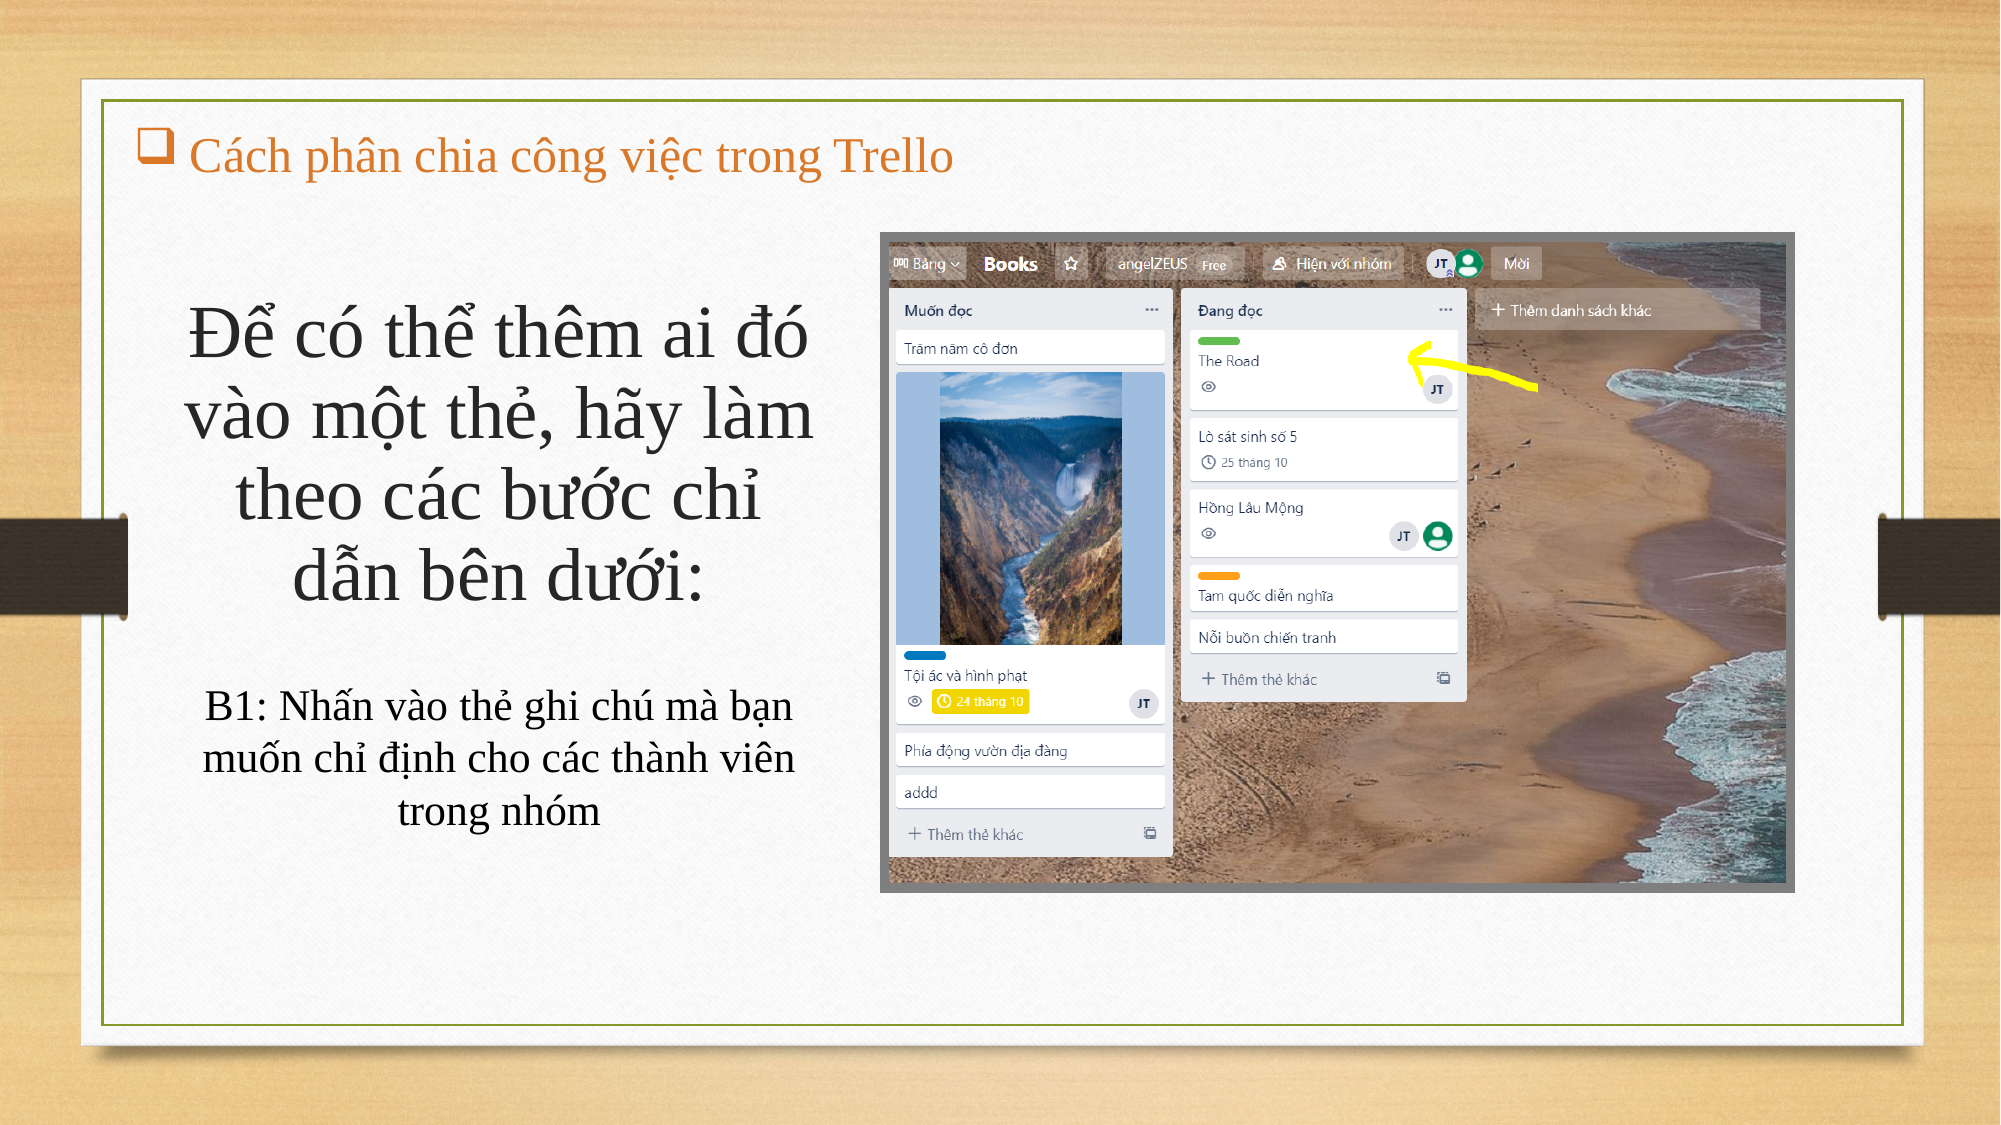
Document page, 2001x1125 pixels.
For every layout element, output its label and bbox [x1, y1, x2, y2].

text_box [0, 0, 2000, 1125]
list [888, 241, 1787, 884]
